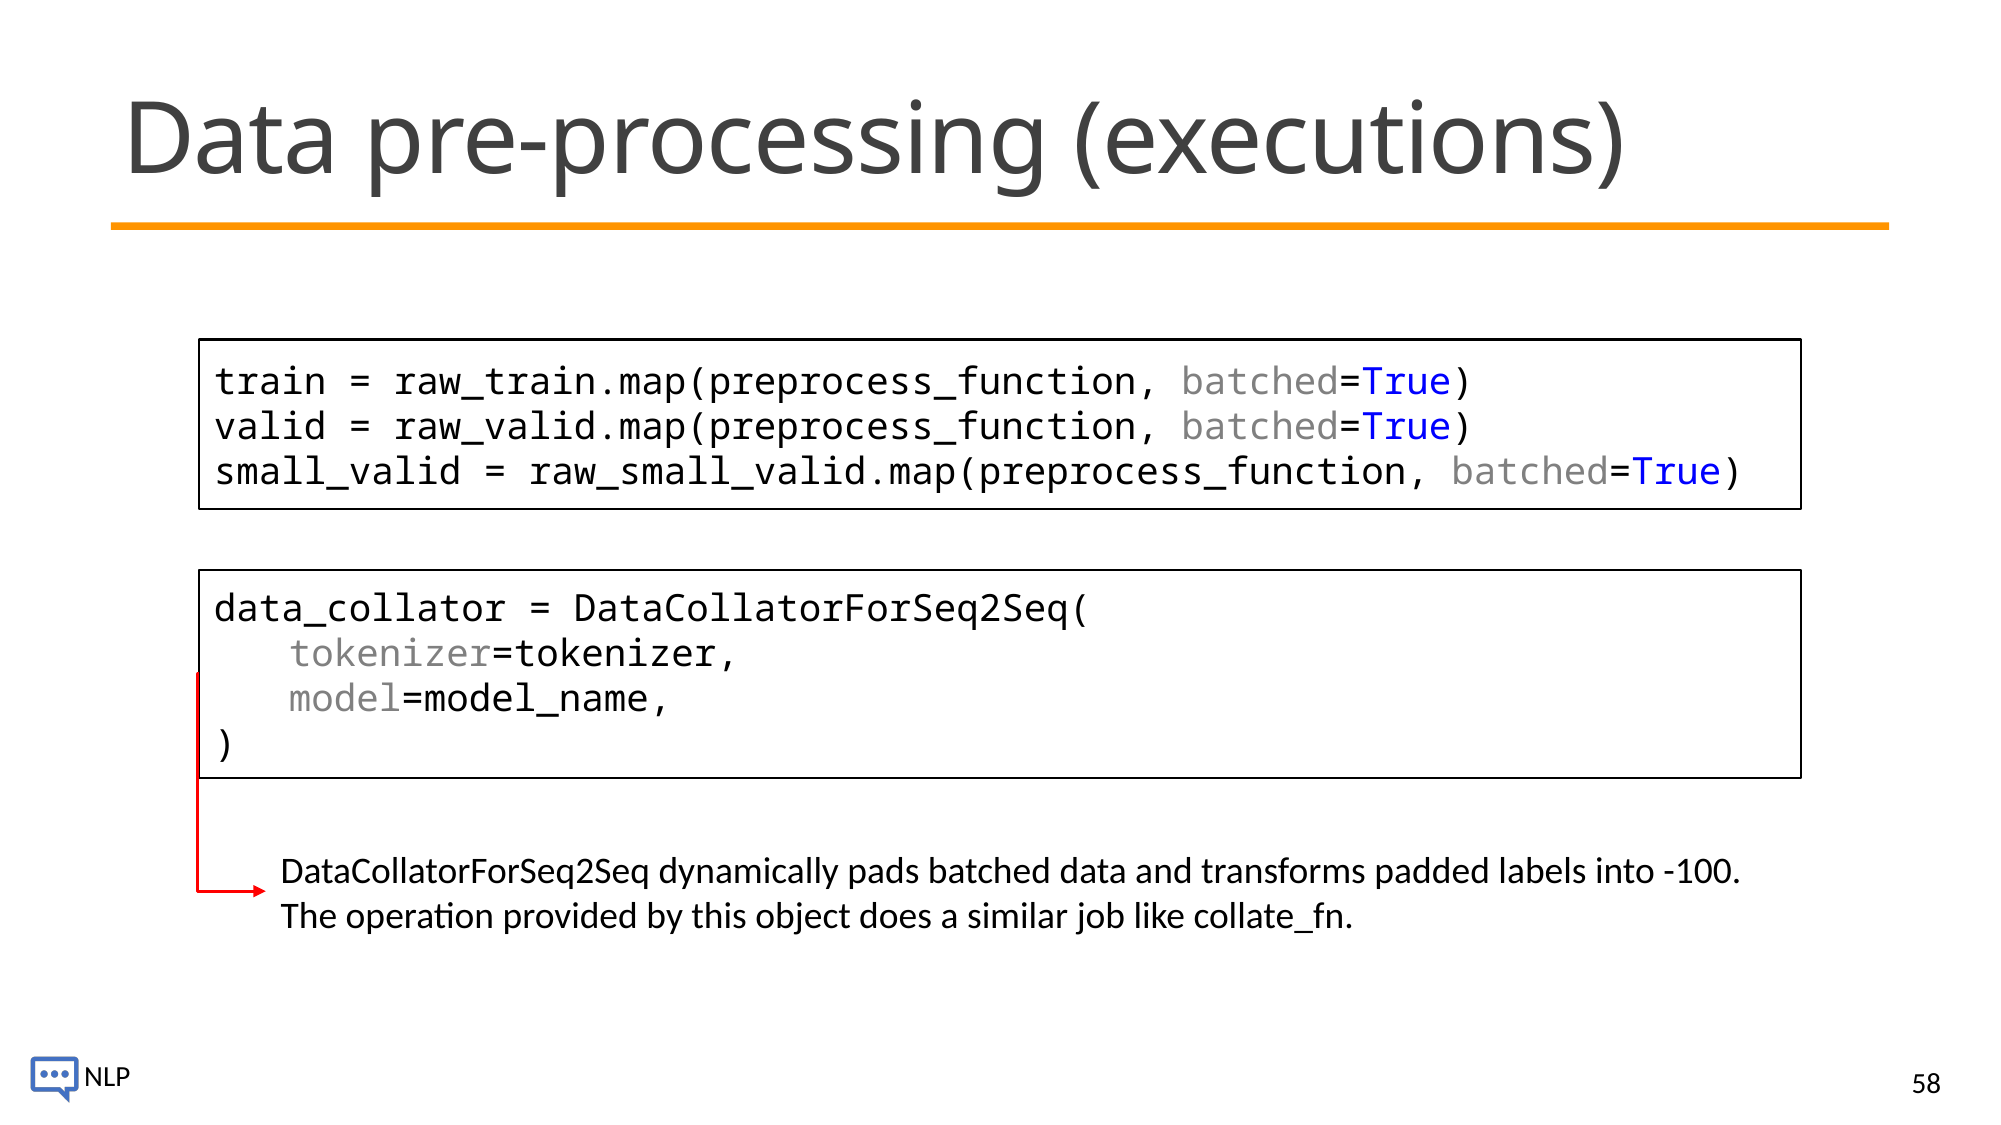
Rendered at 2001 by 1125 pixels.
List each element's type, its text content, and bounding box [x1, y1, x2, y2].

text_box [198, 673, 267, 893]
picture [23, 1047, 86, 1110]
text_box train = raw_train.map(preprocess_function, batched=True) valid = raw_valid.map(preprocess_function, batched=True) small_valid = raw_small_valid.map(preprocess_function, batched=True) [198, 338, 1802, 510]
slide_number 58 [1740, 1052, 1957, 1113]
text_box DataCollatorForSeq2Seq dynamically pads batched data and transforms padded labels into -100. The operation provided by this object does a similar job like collate_fn. [265, 838, 1784, 944]
title Data pre-processing (executions) [107, 58, 1899, 228]
text_box data_collator = DataCollatorForSeq2Seq( tokenizer=tokenizer, model=model_name, ) [198, 569, 1802, 779]
